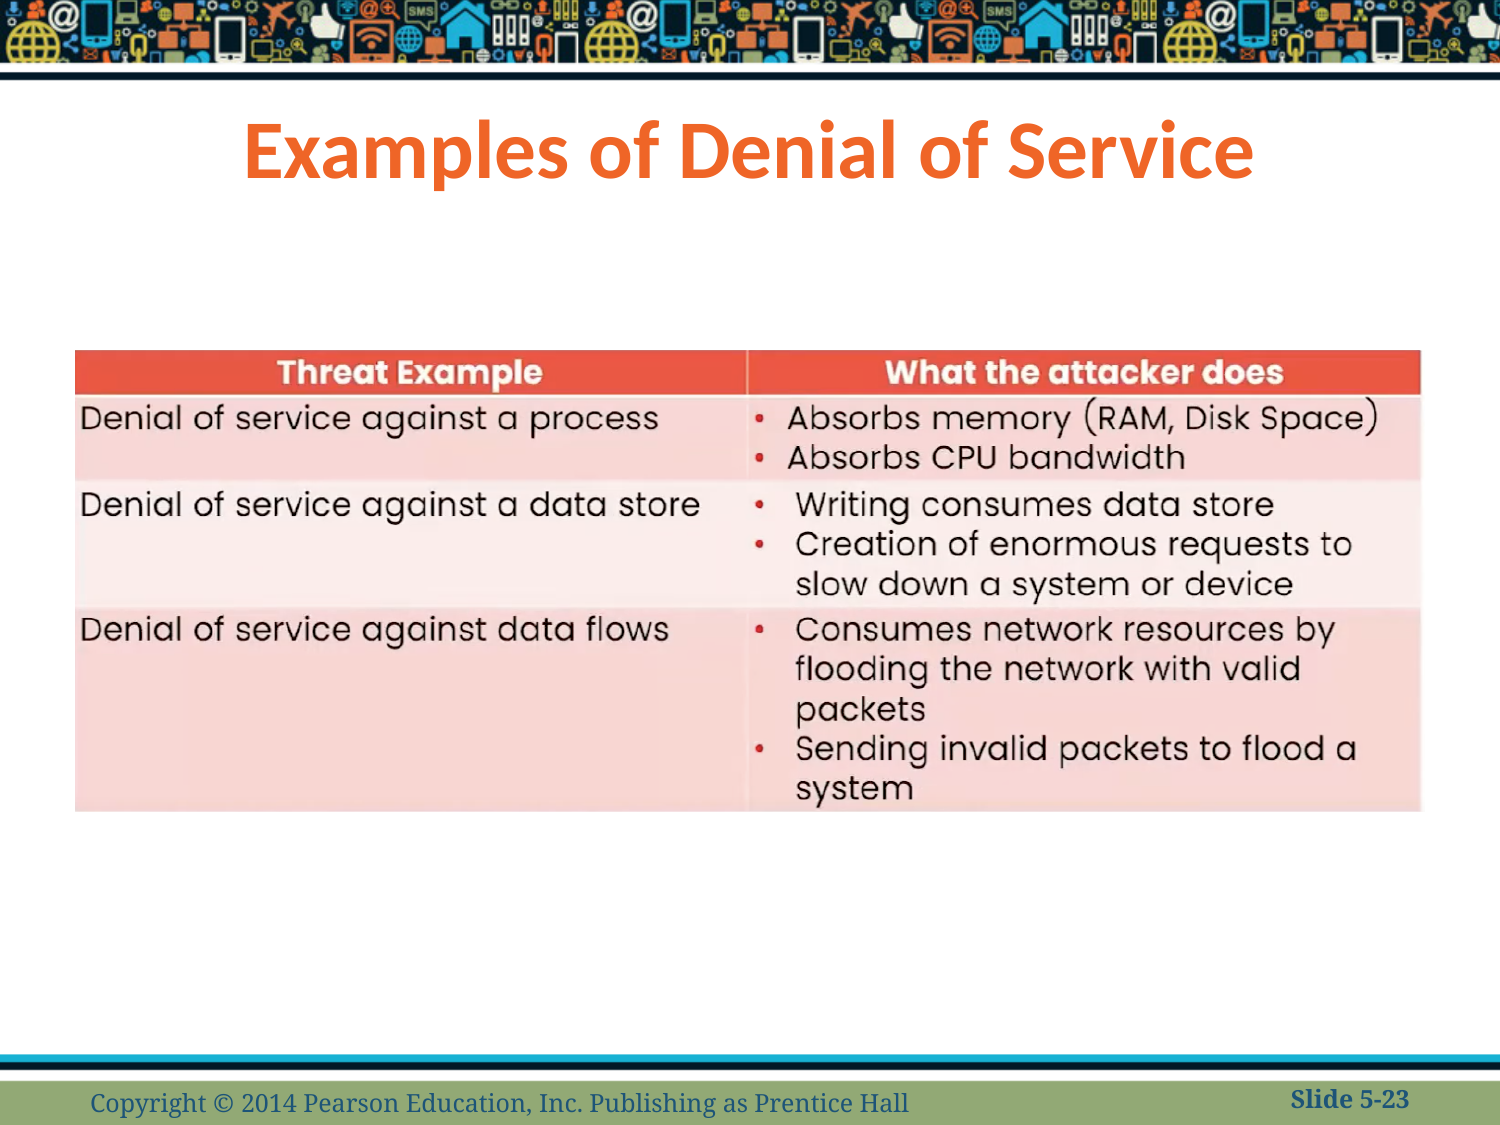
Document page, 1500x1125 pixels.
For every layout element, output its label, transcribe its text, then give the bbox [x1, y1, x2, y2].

title Examples of Denial of Service [75, 87, 1425, 204]
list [74, 350, 1426, 812]
footer Copyright © 2014 Pearson Education, Inc. Publishing as Prentice Hall [74, 1049, 951, 1125]
picture [0, 0, 1500, 1125]
picture [924, 0, 930, 8]
slide_number Slide 5-23 [1112, 1049, 1426, 1125]
